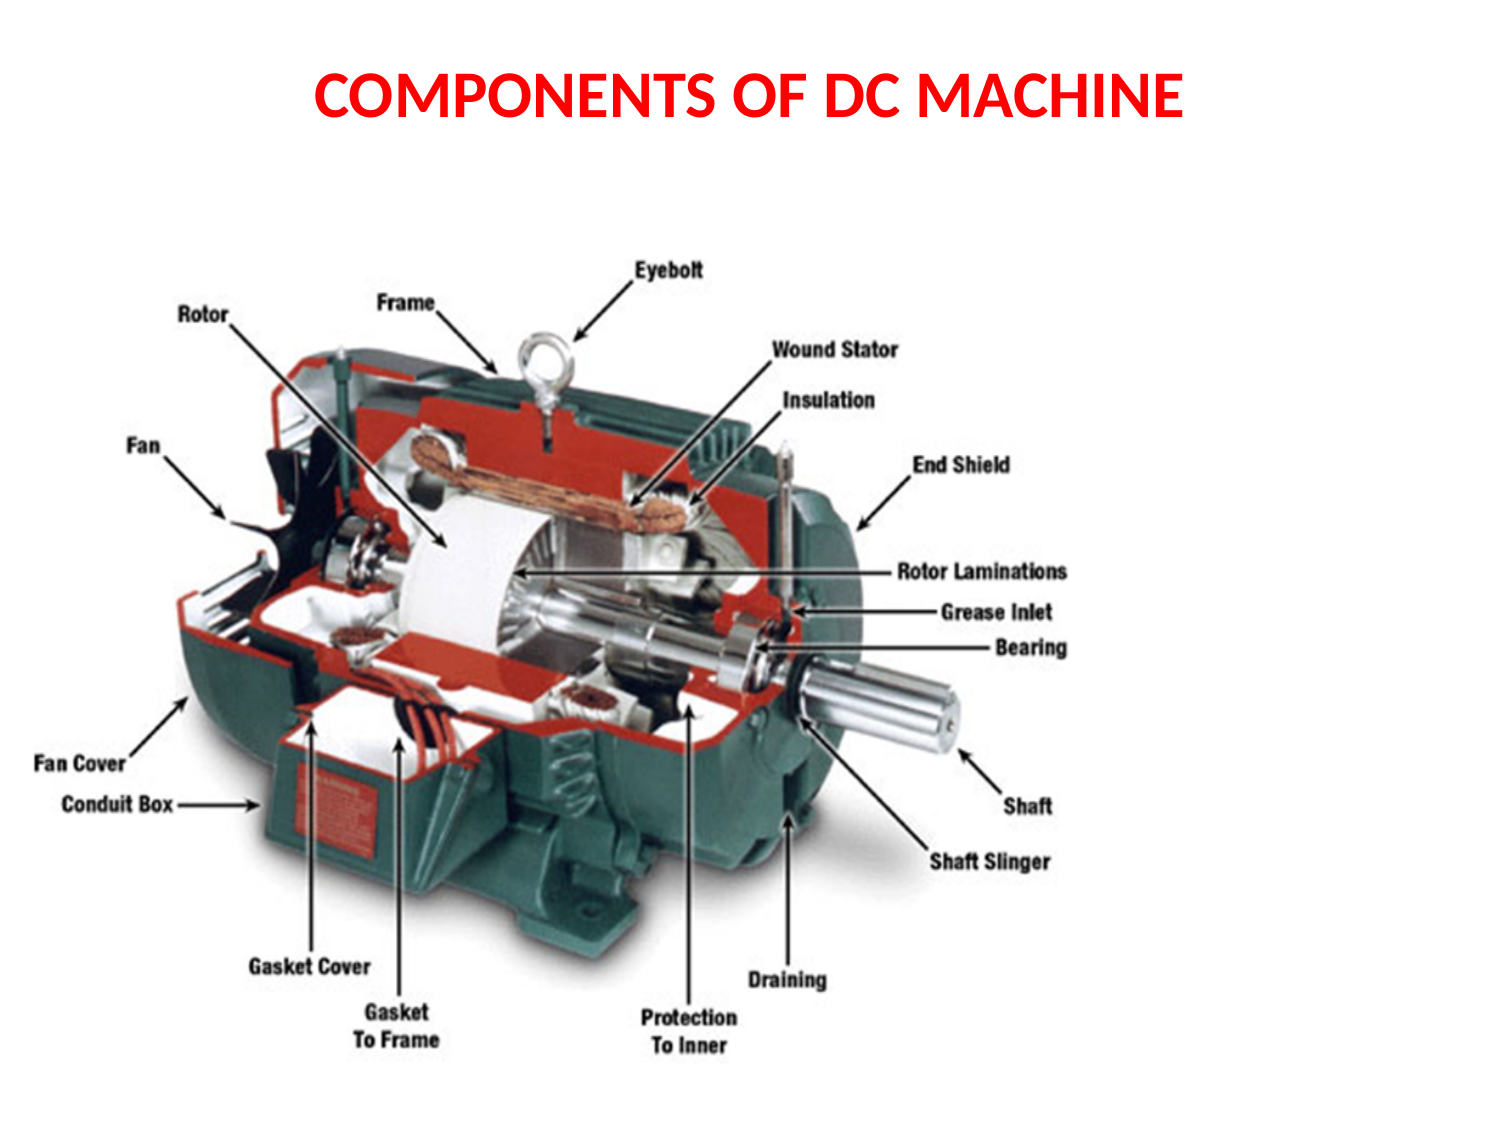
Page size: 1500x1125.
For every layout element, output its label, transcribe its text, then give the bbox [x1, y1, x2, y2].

picture [0, 137, 1500, 1088]
title COMPONENTS OF DC MACHINE [75, 45, 1425, 135]
